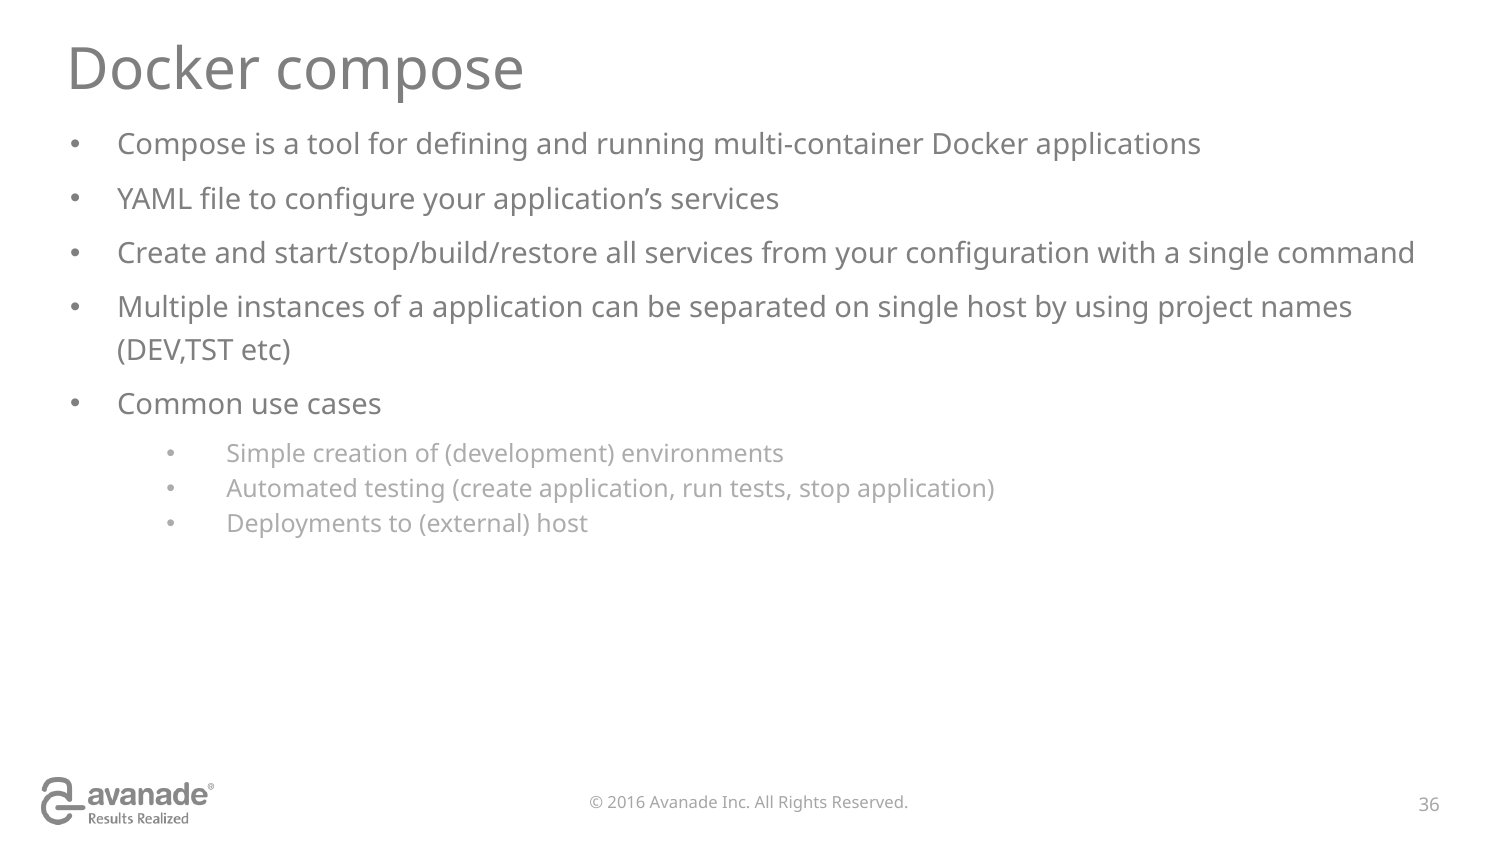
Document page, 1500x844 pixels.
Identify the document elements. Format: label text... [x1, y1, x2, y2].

picture [37, 772, 217, 829]
title Docker compose [51, 33, 1402, 99]
list Compose is a tool for defining and running multi-container Docker applications YAML file to configure your application’s services Create and start/stop/build/restore all services from your configuration with a single command Multiple instances of a application can be separated on single host by using project names (DEV,TST etc) Common use cases Simple creation of (development) environments Automated testing (create application, run tests, stop application) Deployments to (external) host [55, 111, 1445, 723]
